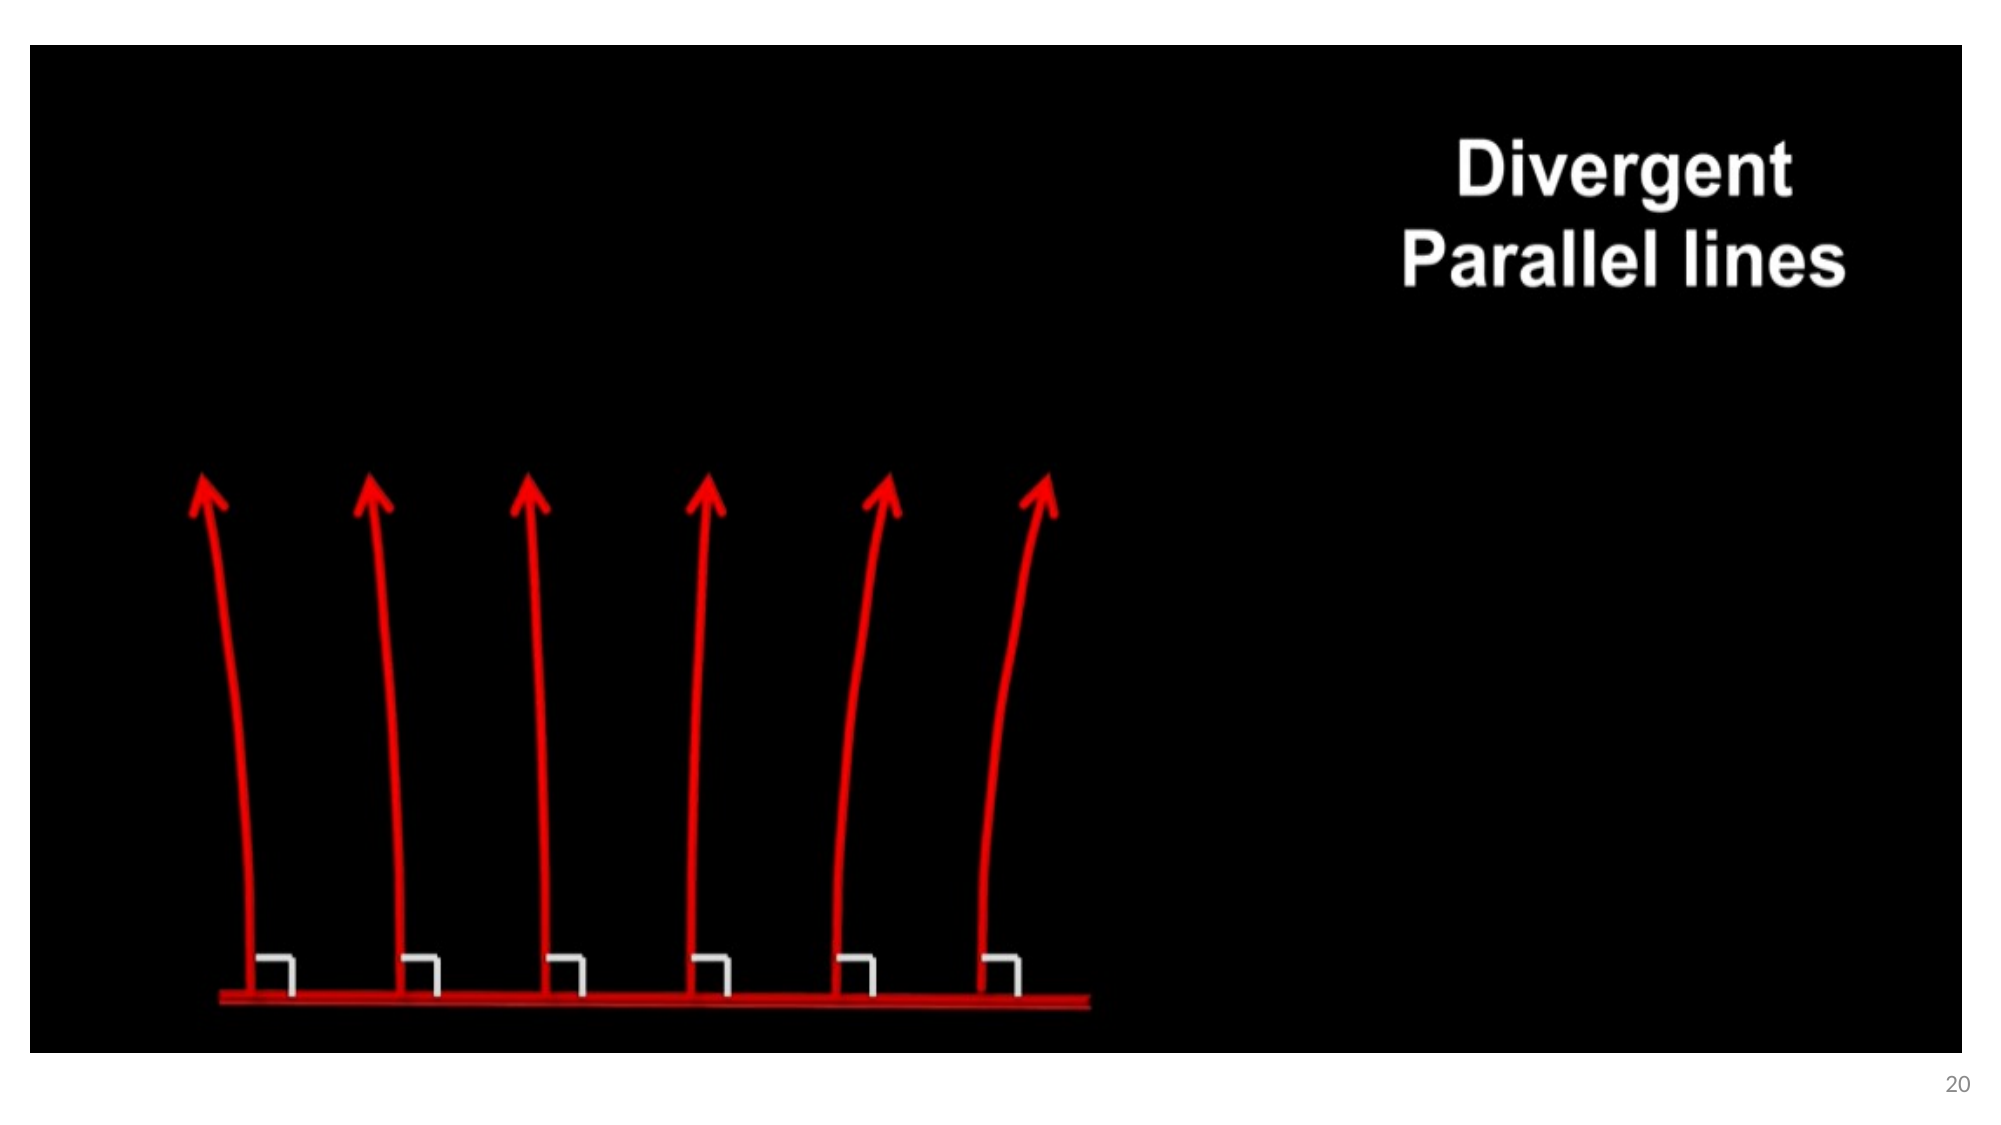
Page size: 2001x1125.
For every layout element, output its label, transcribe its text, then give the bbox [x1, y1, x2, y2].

picture [30, 45, 1962, 1053]
slide_number 20 [1872, 1052, 1986, 1113]
